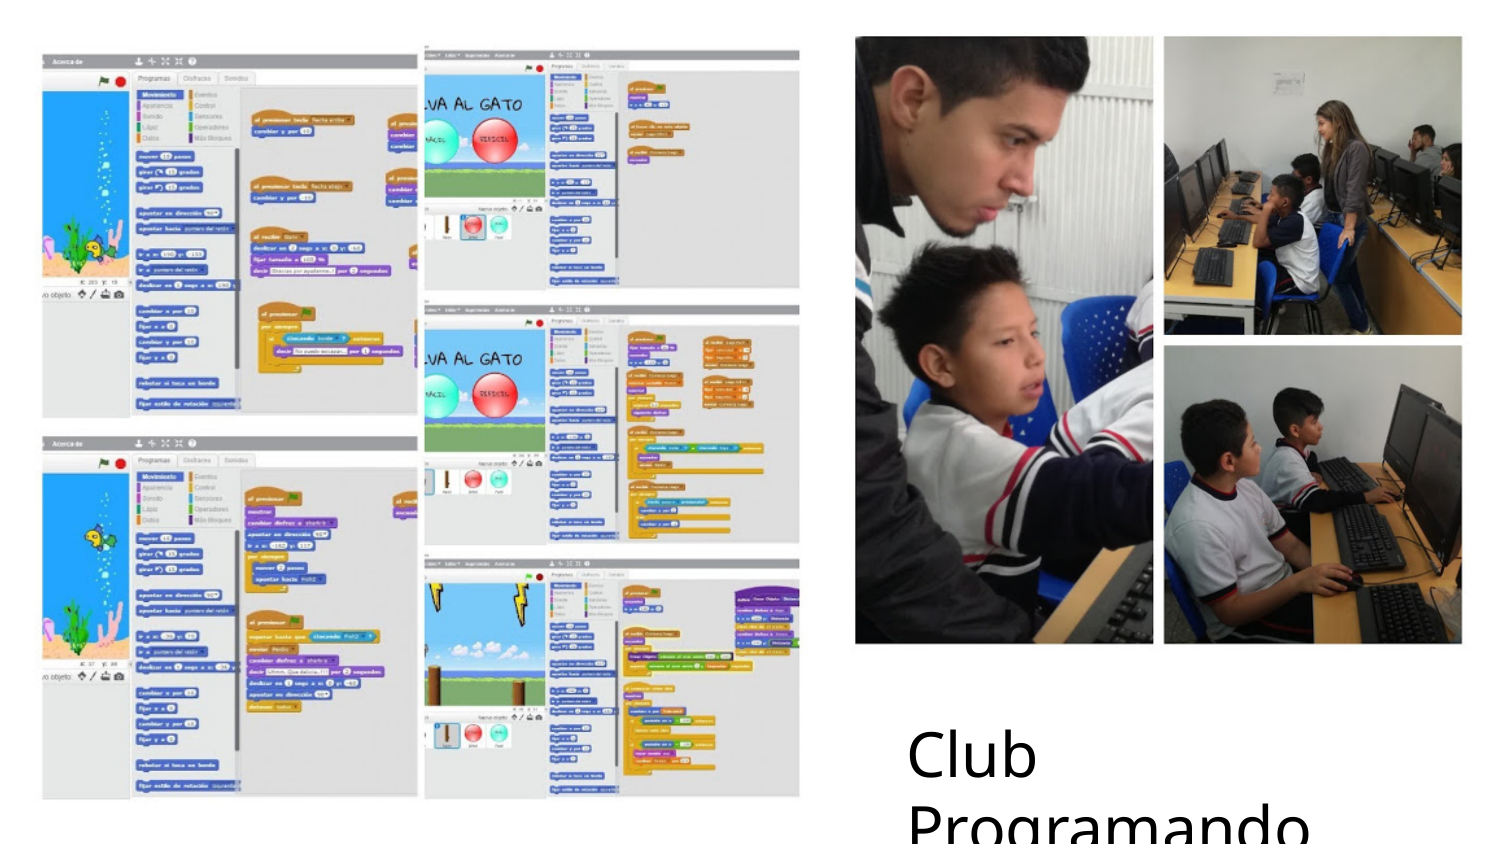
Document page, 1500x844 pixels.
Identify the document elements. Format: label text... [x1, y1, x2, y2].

picture [24, 24, 819, 819]
picture [843, 24, 1476, 657]
text_box Club Programando [891, 699, 1466, 820]
